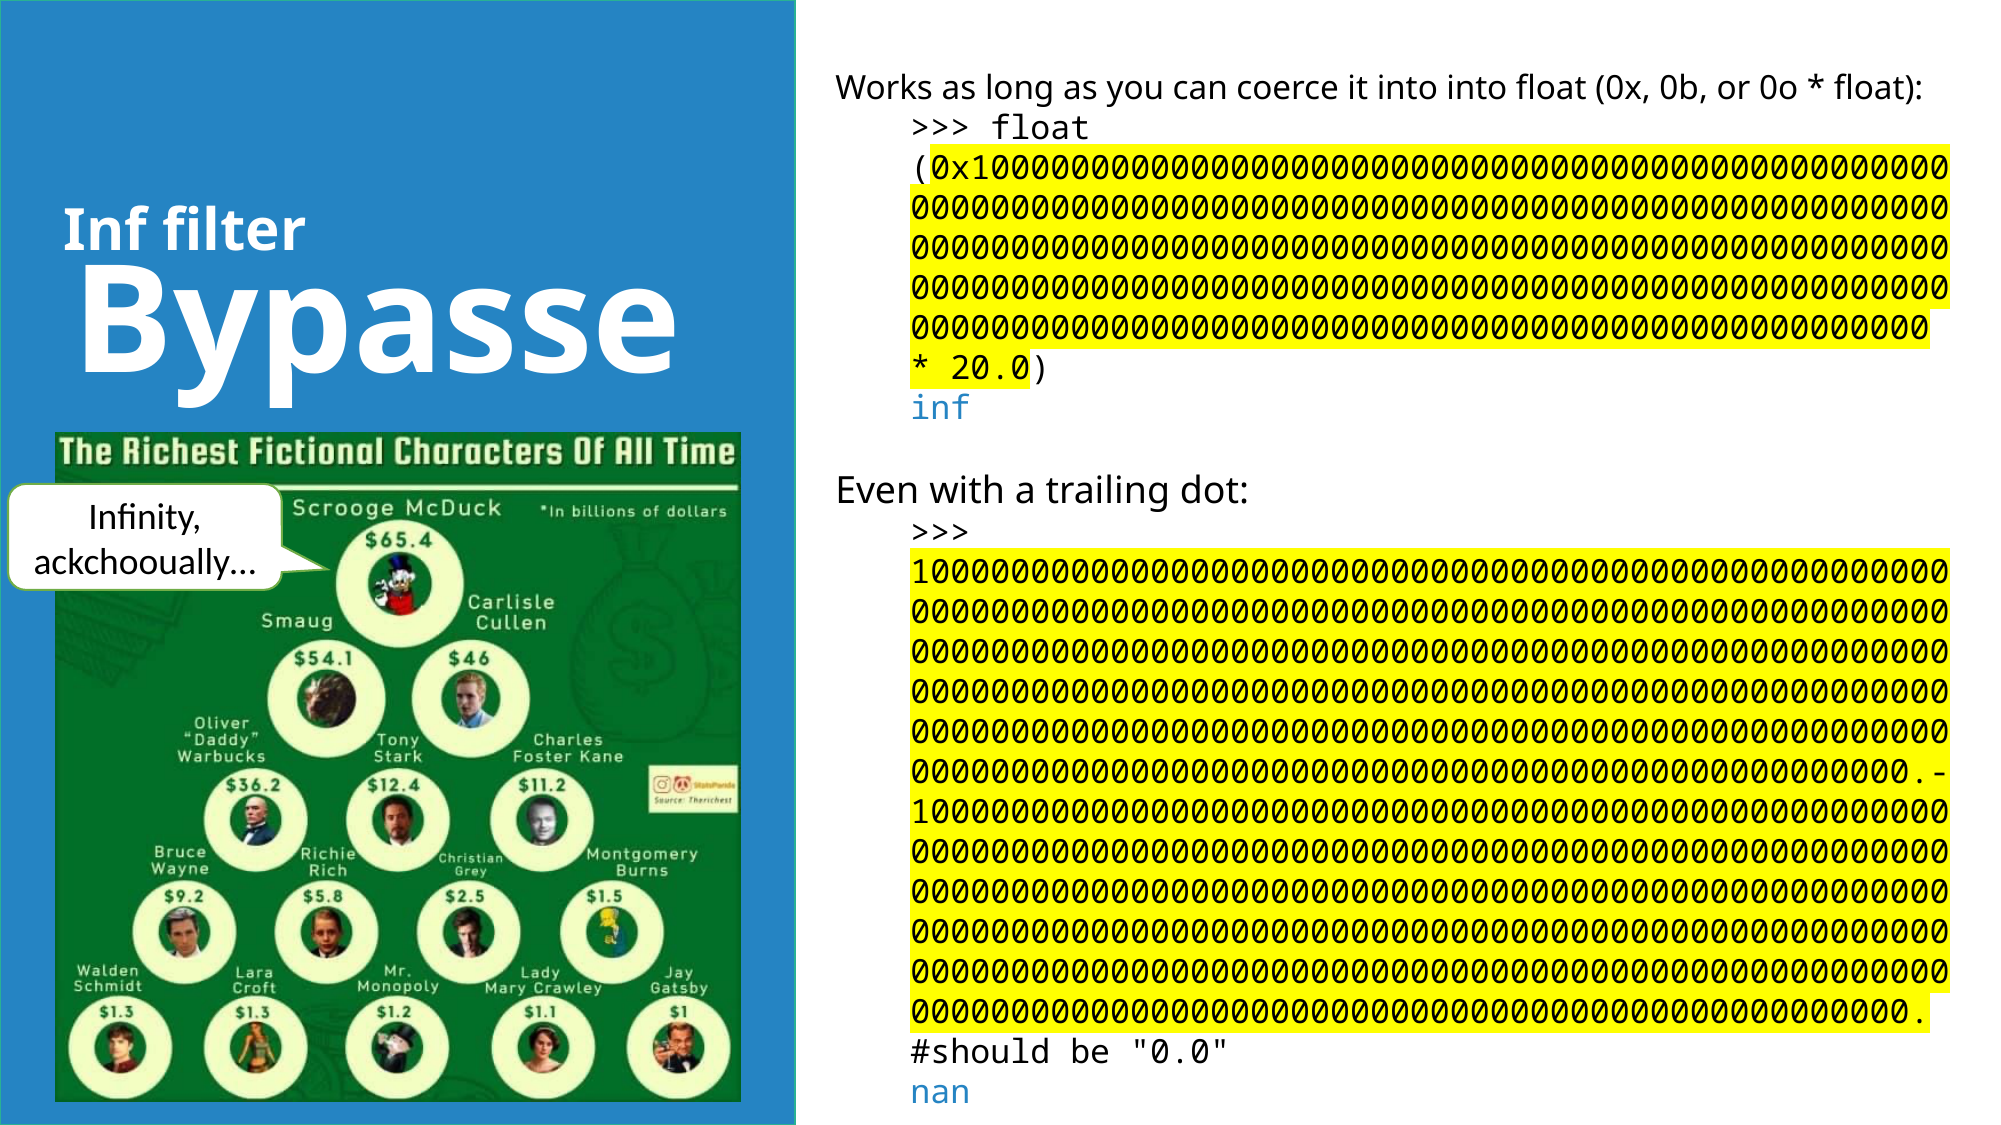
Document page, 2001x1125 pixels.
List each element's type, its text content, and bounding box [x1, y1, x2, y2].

text_box Inf filter [48, 184, 322, 270]
text_box Infinity, ackchooually… [6, 482, 55, 591]
text_box Bypasses [57, 249, 763, 553]
picture [55, 432, 741, 1102]
text_box [0, 0, 796, 1125]
text_box Works as long as you can coerce it into into float (0x, 0b, or 0o * float): >>> float (0x1000000000000000000000000000000000000000000000000000000000000000000000000000000000000000000000000000000000000000000000000000000000000000000000000000000000000000000000000000000000000000000000000000000000000000000000000000000000000000000000000000000000000000 * 20.0) inf Even with a trailing dot: >>> 1000000000000000000000000000000000000000000000000000000000000000000000000000000000000000000000000000000000000000000000000000000000000000000000000000000000000000000000000000000000000000000000000000000000000000000000000000000000000000000000000000000000000000000000000000000000000000000000000000000000000000000000.-1000000000000000000000000000000000000000000000000000000000000000000000000000000000000000000000000000000000000000000000000000000000000000000000000000000000000000000000000000000000000000000000000000000000000000000000000000000000000000000000000000000000000000000000000000000000000000000000000000000000000000000000. #should be "0.0" nan [820, 59, 1966, 1125]
